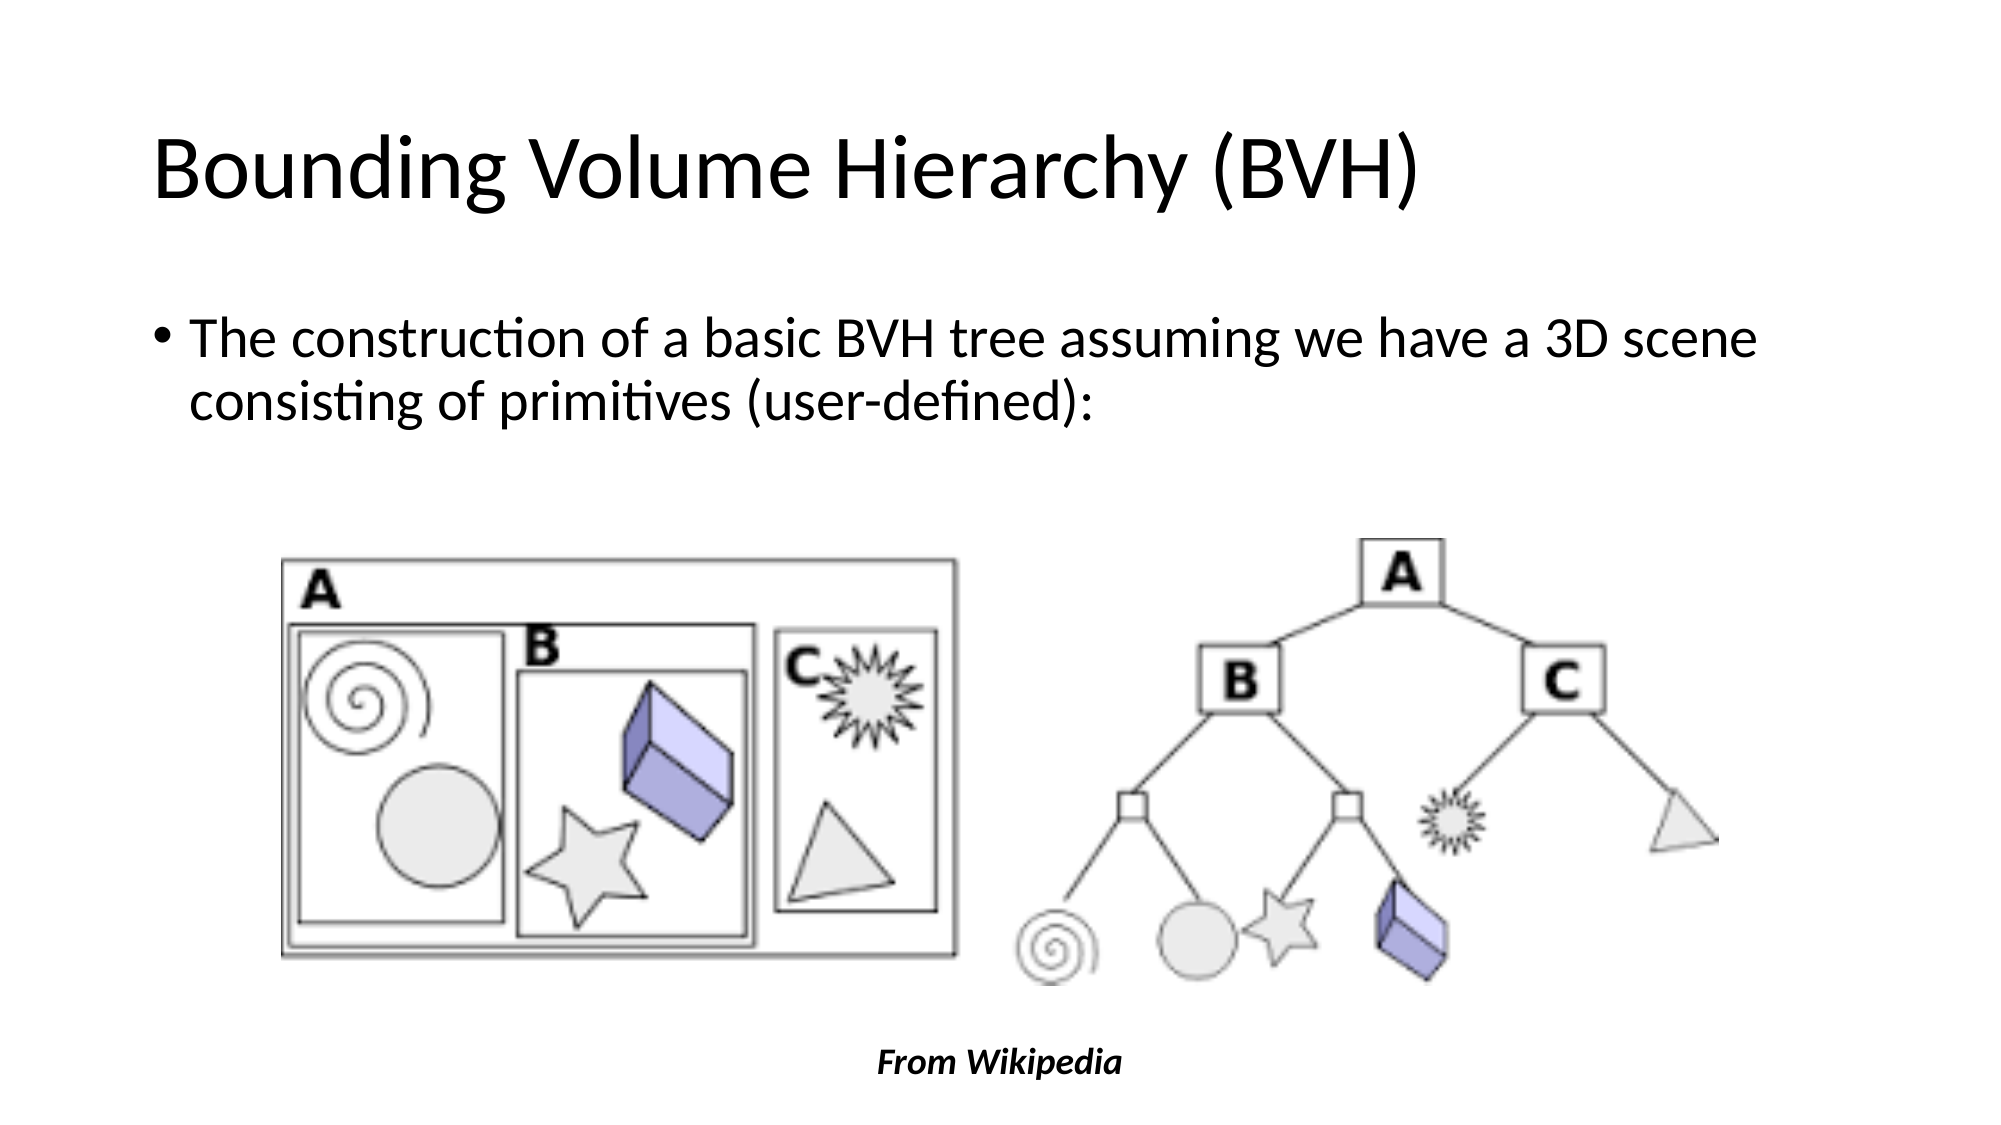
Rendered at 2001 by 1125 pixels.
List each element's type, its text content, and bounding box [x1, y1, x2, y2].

list The construction of a basic BVH tree assuming we have a 3D scene consisting of primitives (user-defined): [137, 299, 1863, 1014]
text_box From Wikipedia [281, 1029, 1719, 1090]
picture [281, 538, 1719, 987]
title Bounding Volume Hierarchy (BVH) [137, 59, 1863, 278]
